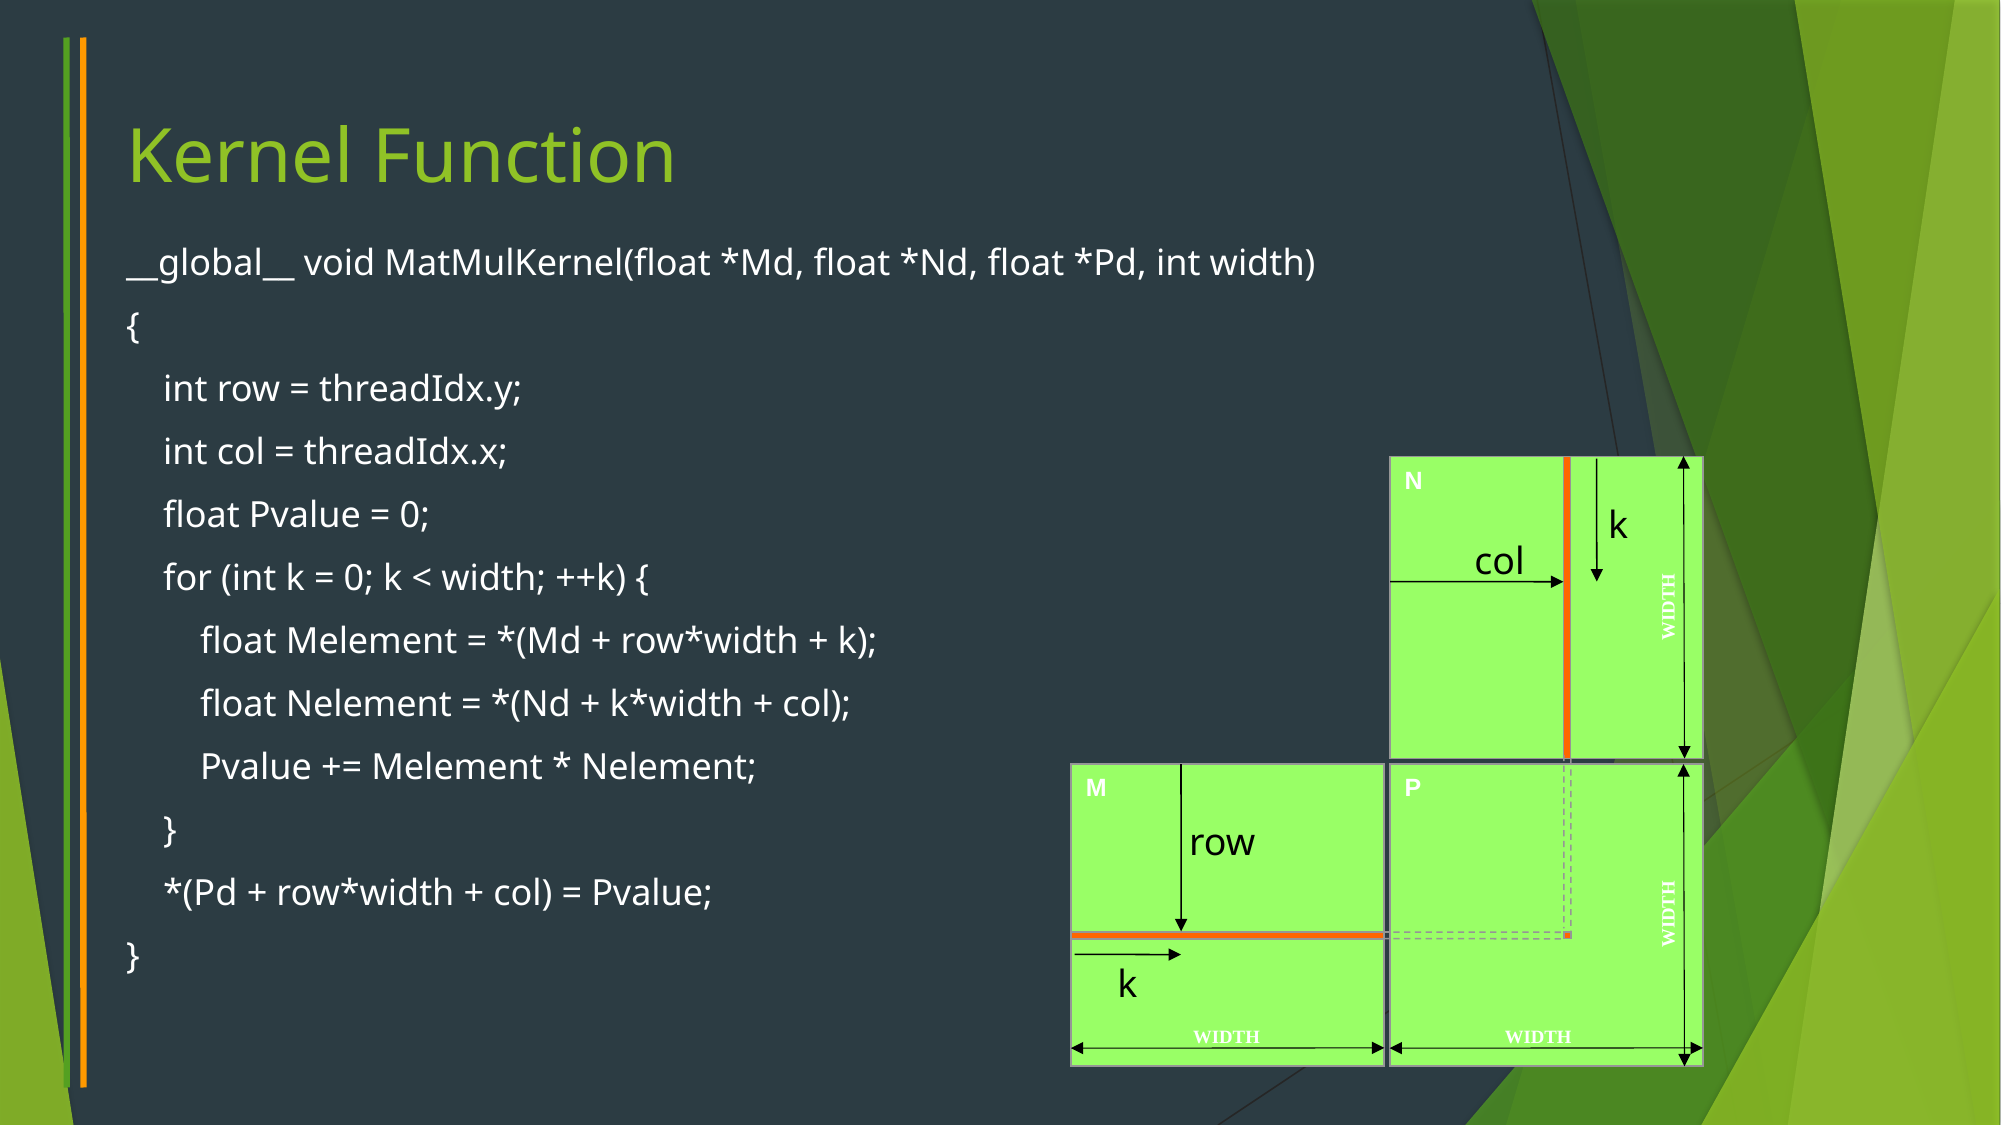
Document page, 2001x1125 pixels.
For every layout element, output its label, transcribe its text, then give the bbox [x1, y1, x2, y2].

list __global__ void MatMulKernel(float *Md, float *Nd, float *Pd, int width) { int row = threadIdx.y; int col = threadIdx.x; float Pvalue = 0; for (int k = 0; k < width; ++k) { float Melement = *(Md + row*width + k); float Nelement = *(Nd + k*width + col); Pvalue += Melement * Nelement; } *(Pd + row*width + col) = Pvalue; } [111, 231, 1522, 991]
title Kernel Function [111, 99, 1522, 231]
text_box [1070, 455, 1704, 1067]
